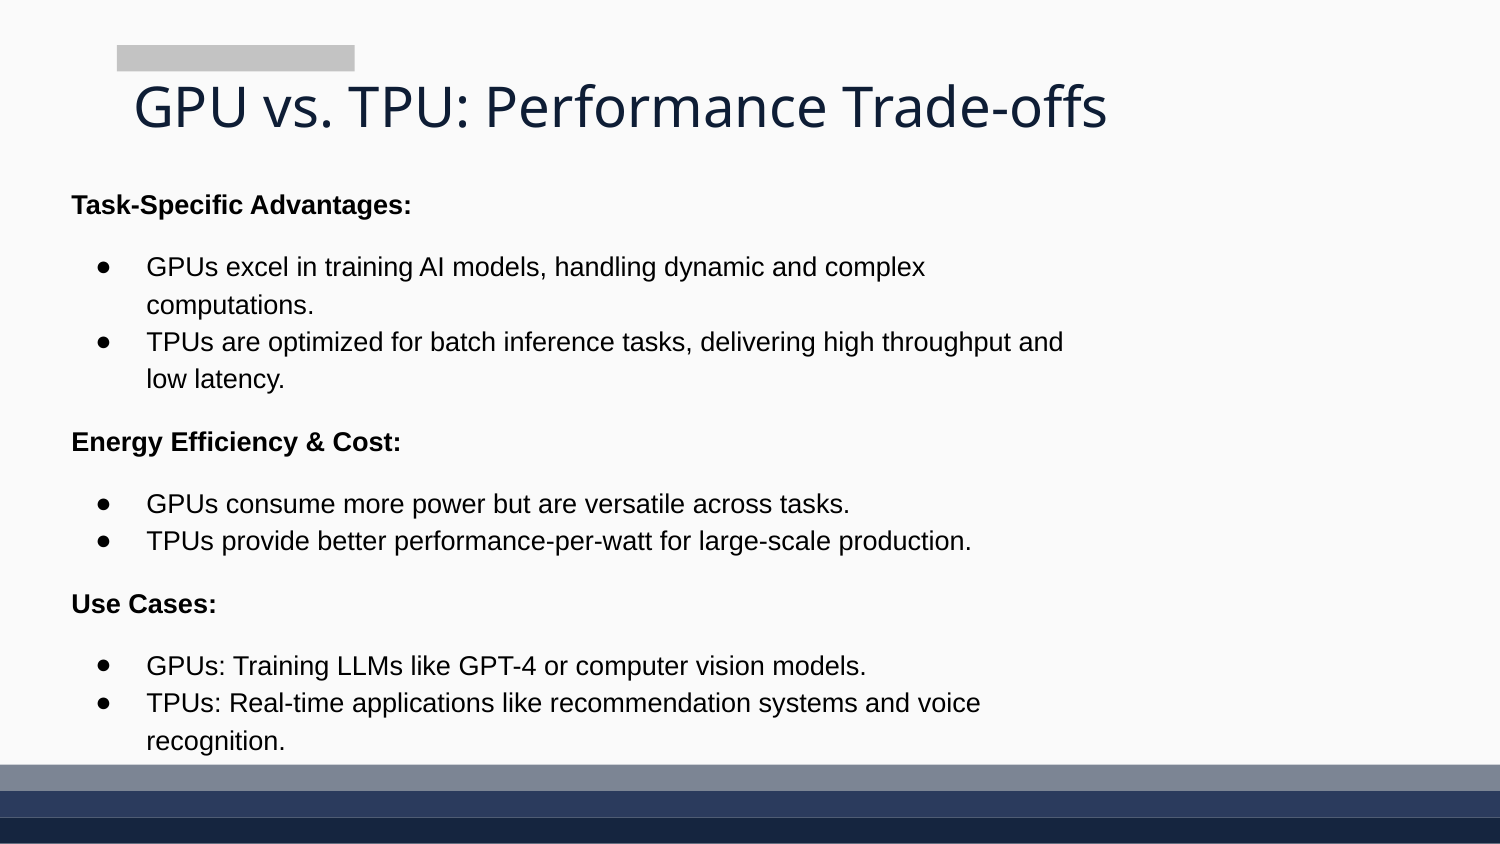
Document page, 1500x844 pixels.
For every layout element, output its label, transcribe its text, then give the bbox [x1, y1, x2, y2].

title GPU vs. TPU: Performance Trade-offs [118, 46, 1382, 178]
text_box Task-Specific Advantages: GPUs excel in training AI models, handling dynamic and complex computations. TPUs are optimized for batch inference tasks, delivering high throughput and low latency. Energy Efficiency & Cost: GPUs consume more power but are versatile across tasks. TPUs provide better performance-per-watt for large-scale production. Use Cases: GPUs: Training LLMs like GPT-4 or computer vision models. TPUs: Real-time applications like recommendation systems and voice recognition. [56, 167, 1092, 833]
